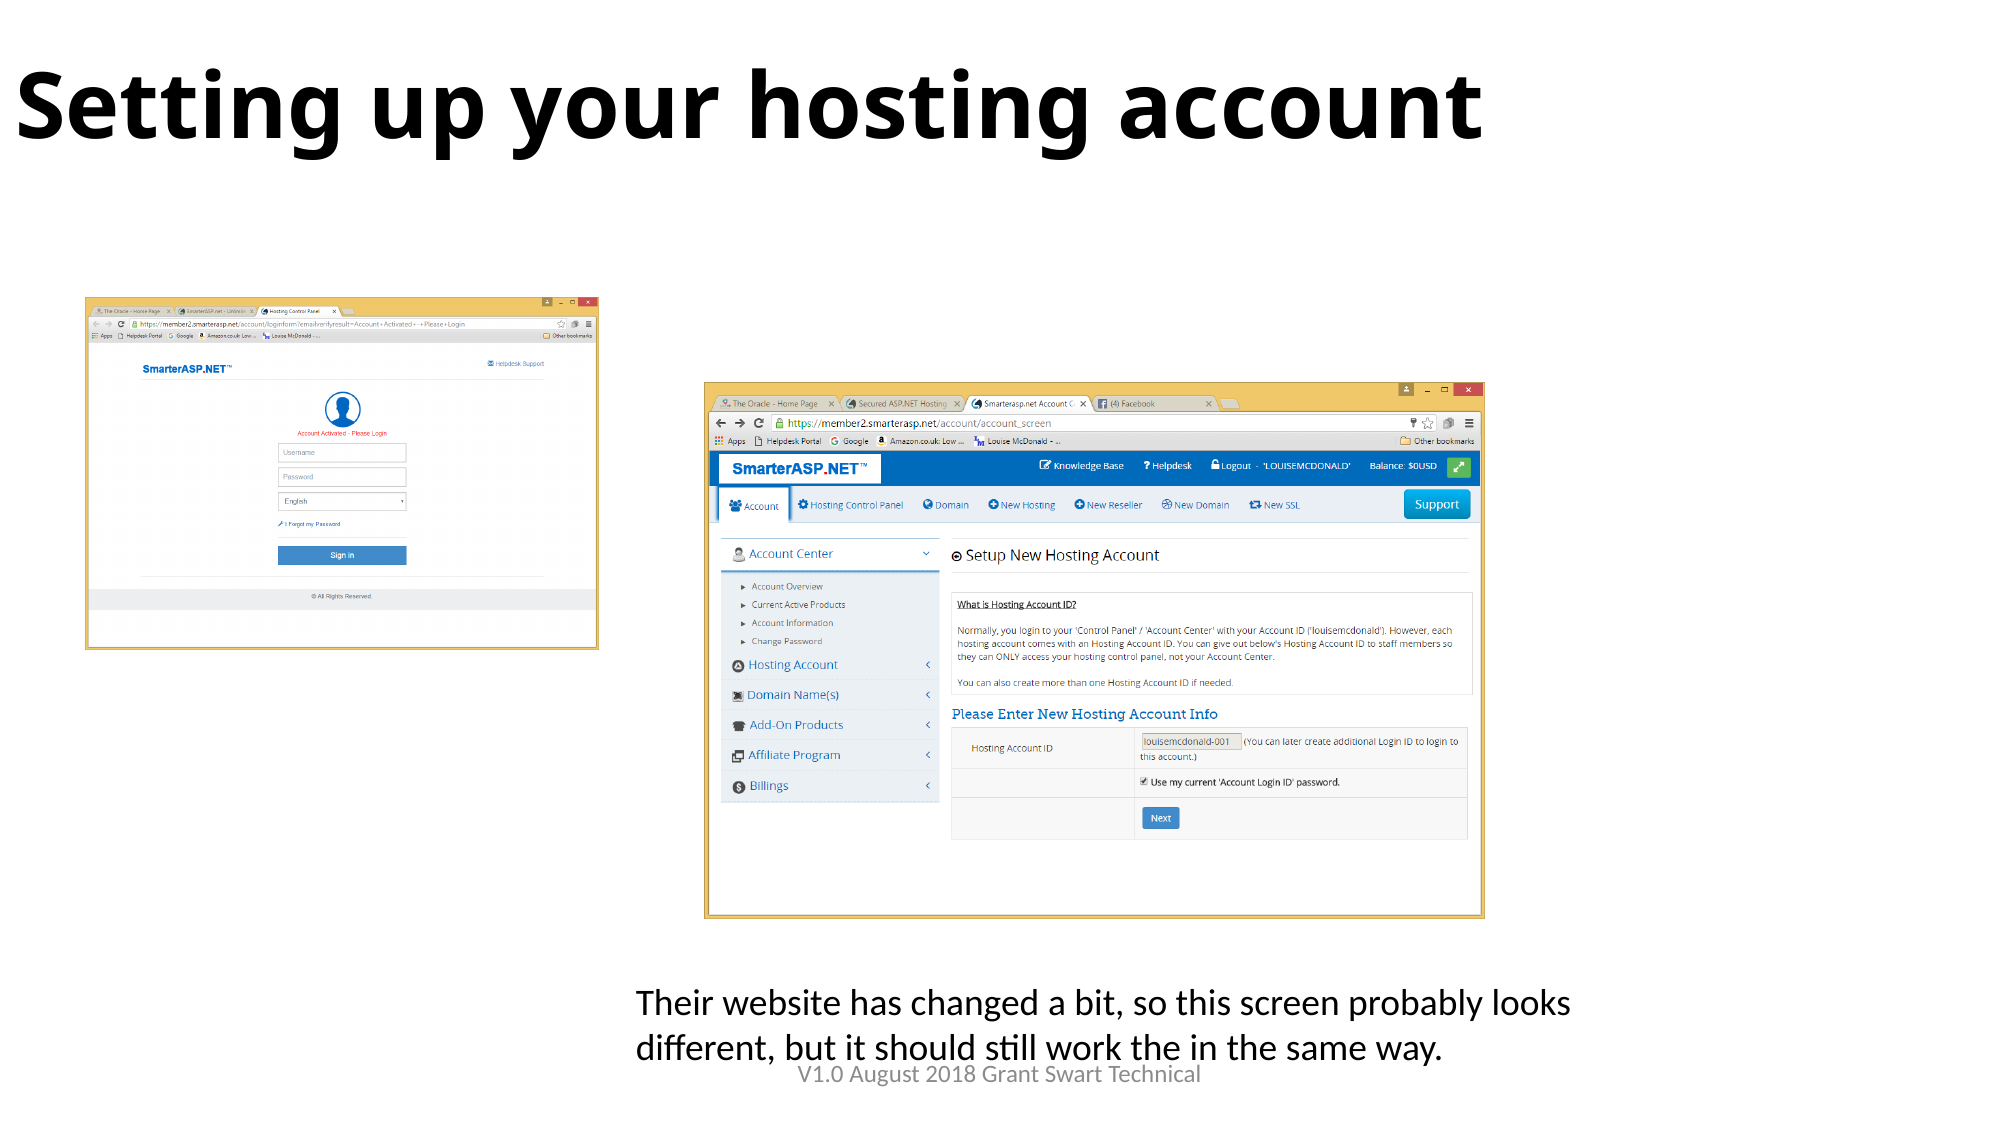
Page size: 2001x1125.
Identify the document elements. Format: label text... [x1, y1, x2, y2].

text_box Their website has changed a bit, so this screen probably looks different, but it should still work the in the same way. [621, 970, 1661, 1076]
title Setting up your hosting account [0, 0, 1725, 218]
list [85, 297, 599, 650]
footer V1.0 August 2018 Grant Swart Technical [662, 1042, 1338, 1103]
picture [704, 382, 1485, 919]
